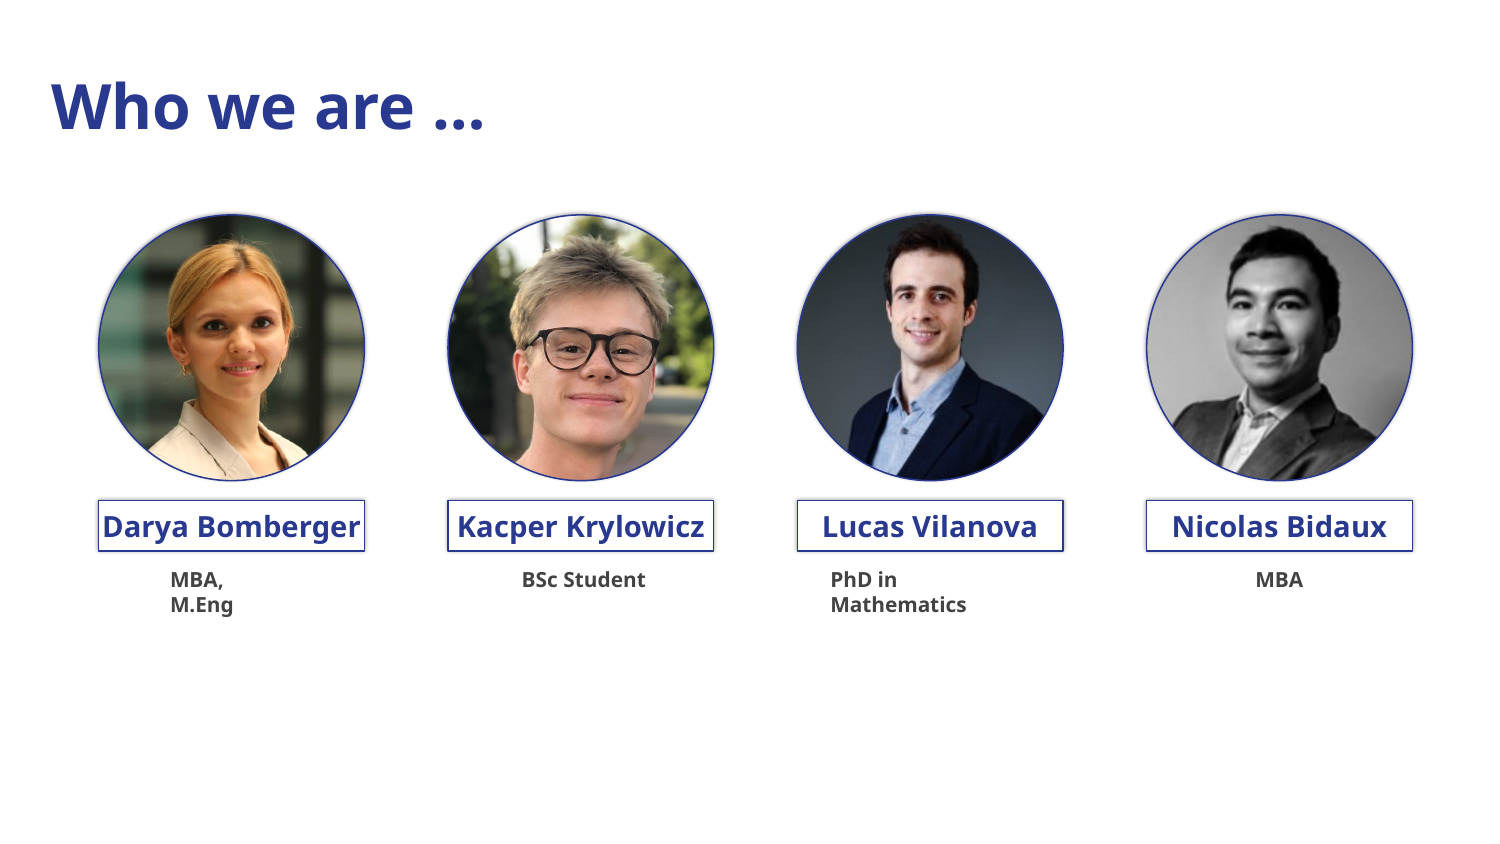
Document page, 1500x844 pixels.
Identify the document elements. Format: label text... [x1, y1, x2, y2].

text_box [98, 214, 365, 600]
title Who we are … [51, 67, 1449, 167]
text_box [1146, 214, 1413, 600]
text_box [797, 214, 1064, 600]
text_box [447, 214, 714, 600]
